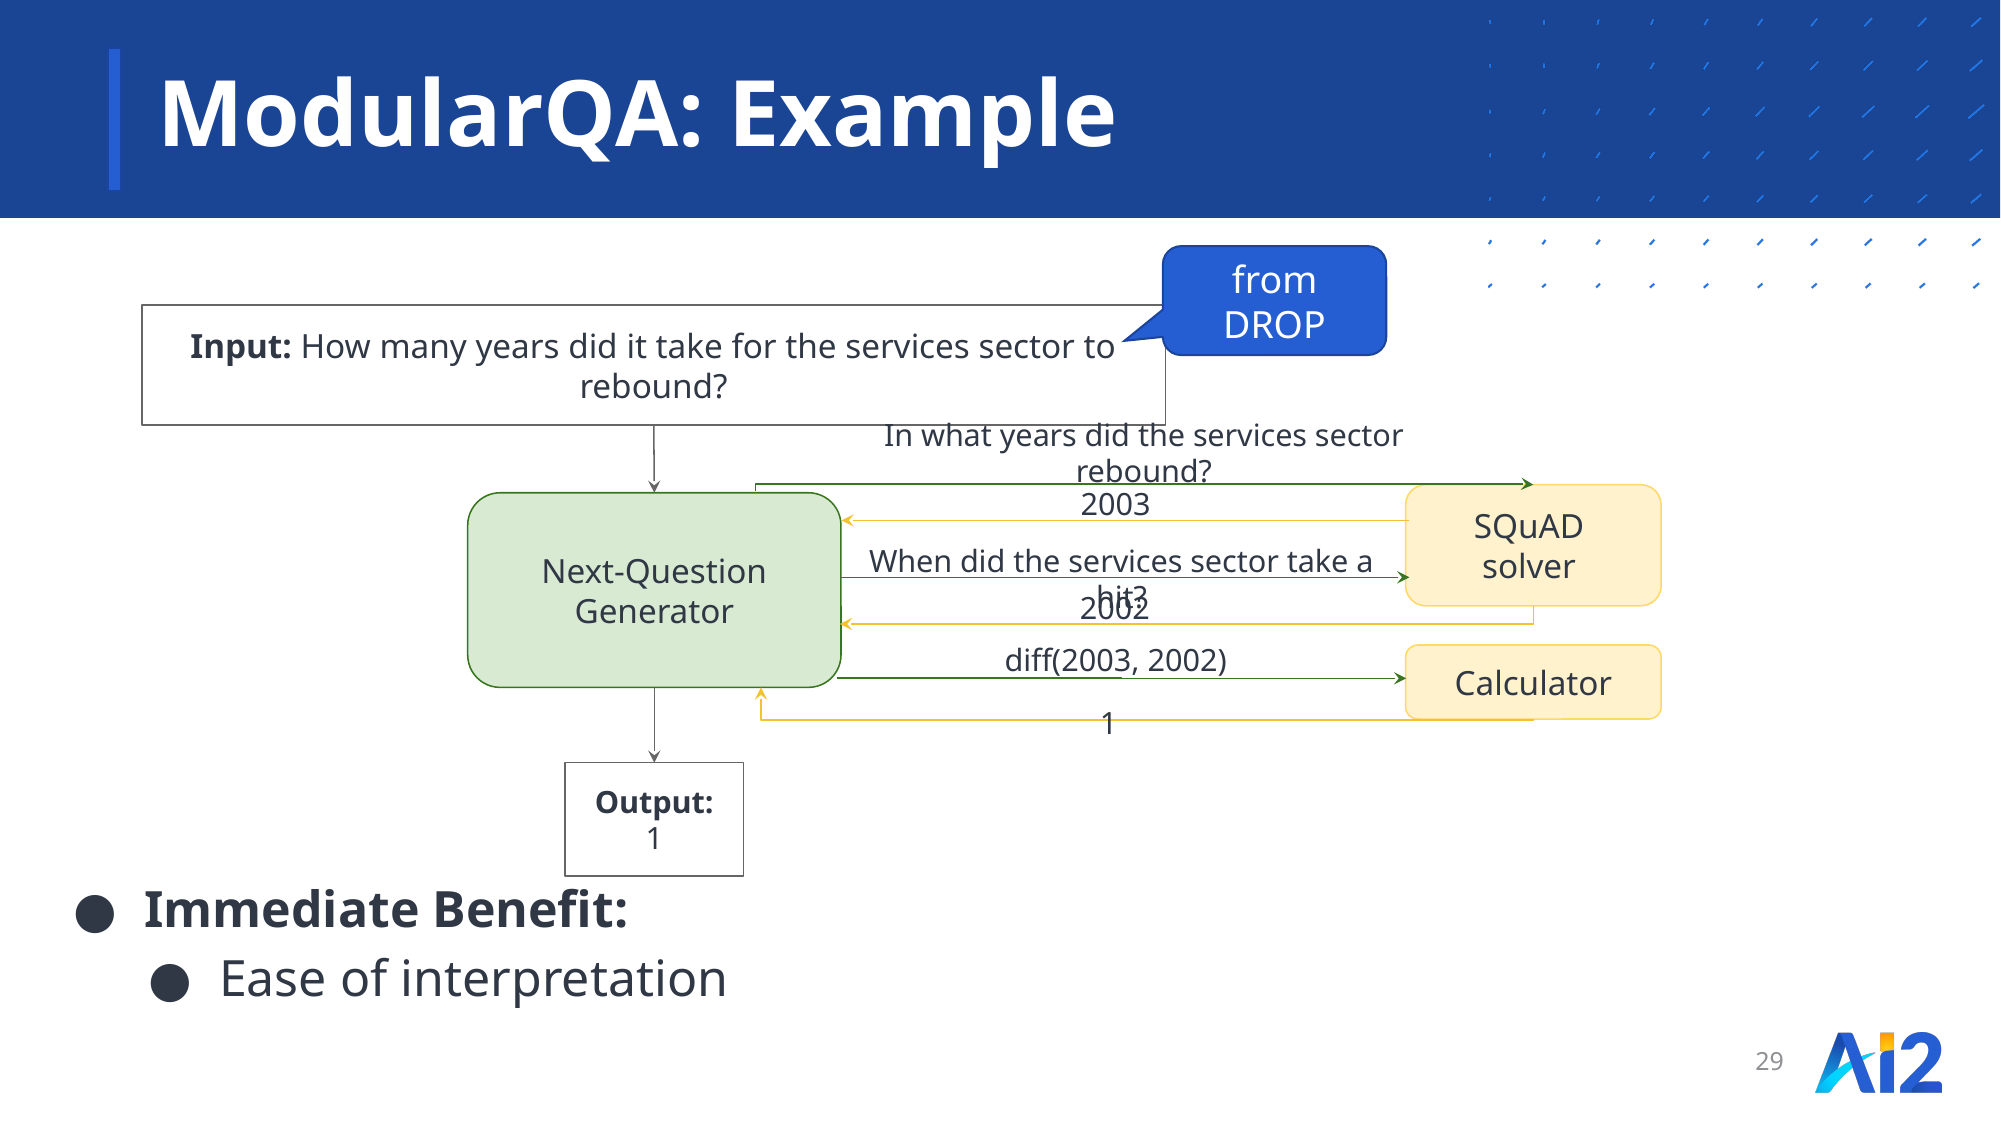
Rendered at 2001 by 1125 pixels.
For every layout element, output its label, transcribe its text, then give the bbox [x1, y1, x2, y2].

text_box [841, 466, 1410, 521]
text_box Output: 1 [565, 762, 744, 848]
text_box Calculator [1407, 645, 1662, 720]
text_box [755, 395, 1534, 491]
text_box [836, 622, 1407, 685]
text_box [760, 685, 1534, 764]
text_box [839, 570, 1534, 649]
text_box Input: How many years did it take for the services sector to rebound? [142, 305, 1166, 425]
text_box SQuAD solver [1410, 484, 1662, 606]
text_box Next-Question Generator [467, 492, 841, 688]
text_box Immediate Benefit: Ease of interpretation [24, 848, 1933, 1027]
title ModularQA: Example [137, 47, 1863, 206]
picture [1815, 1032, 1942, 1093]
text_box from DROP [1121, 245, 1388, 357]
slide_number 29 [1716, 1032, 1804, 1093]
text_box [832, 521, 1410, 600]
picture [1487, 0, 2000, 289]
